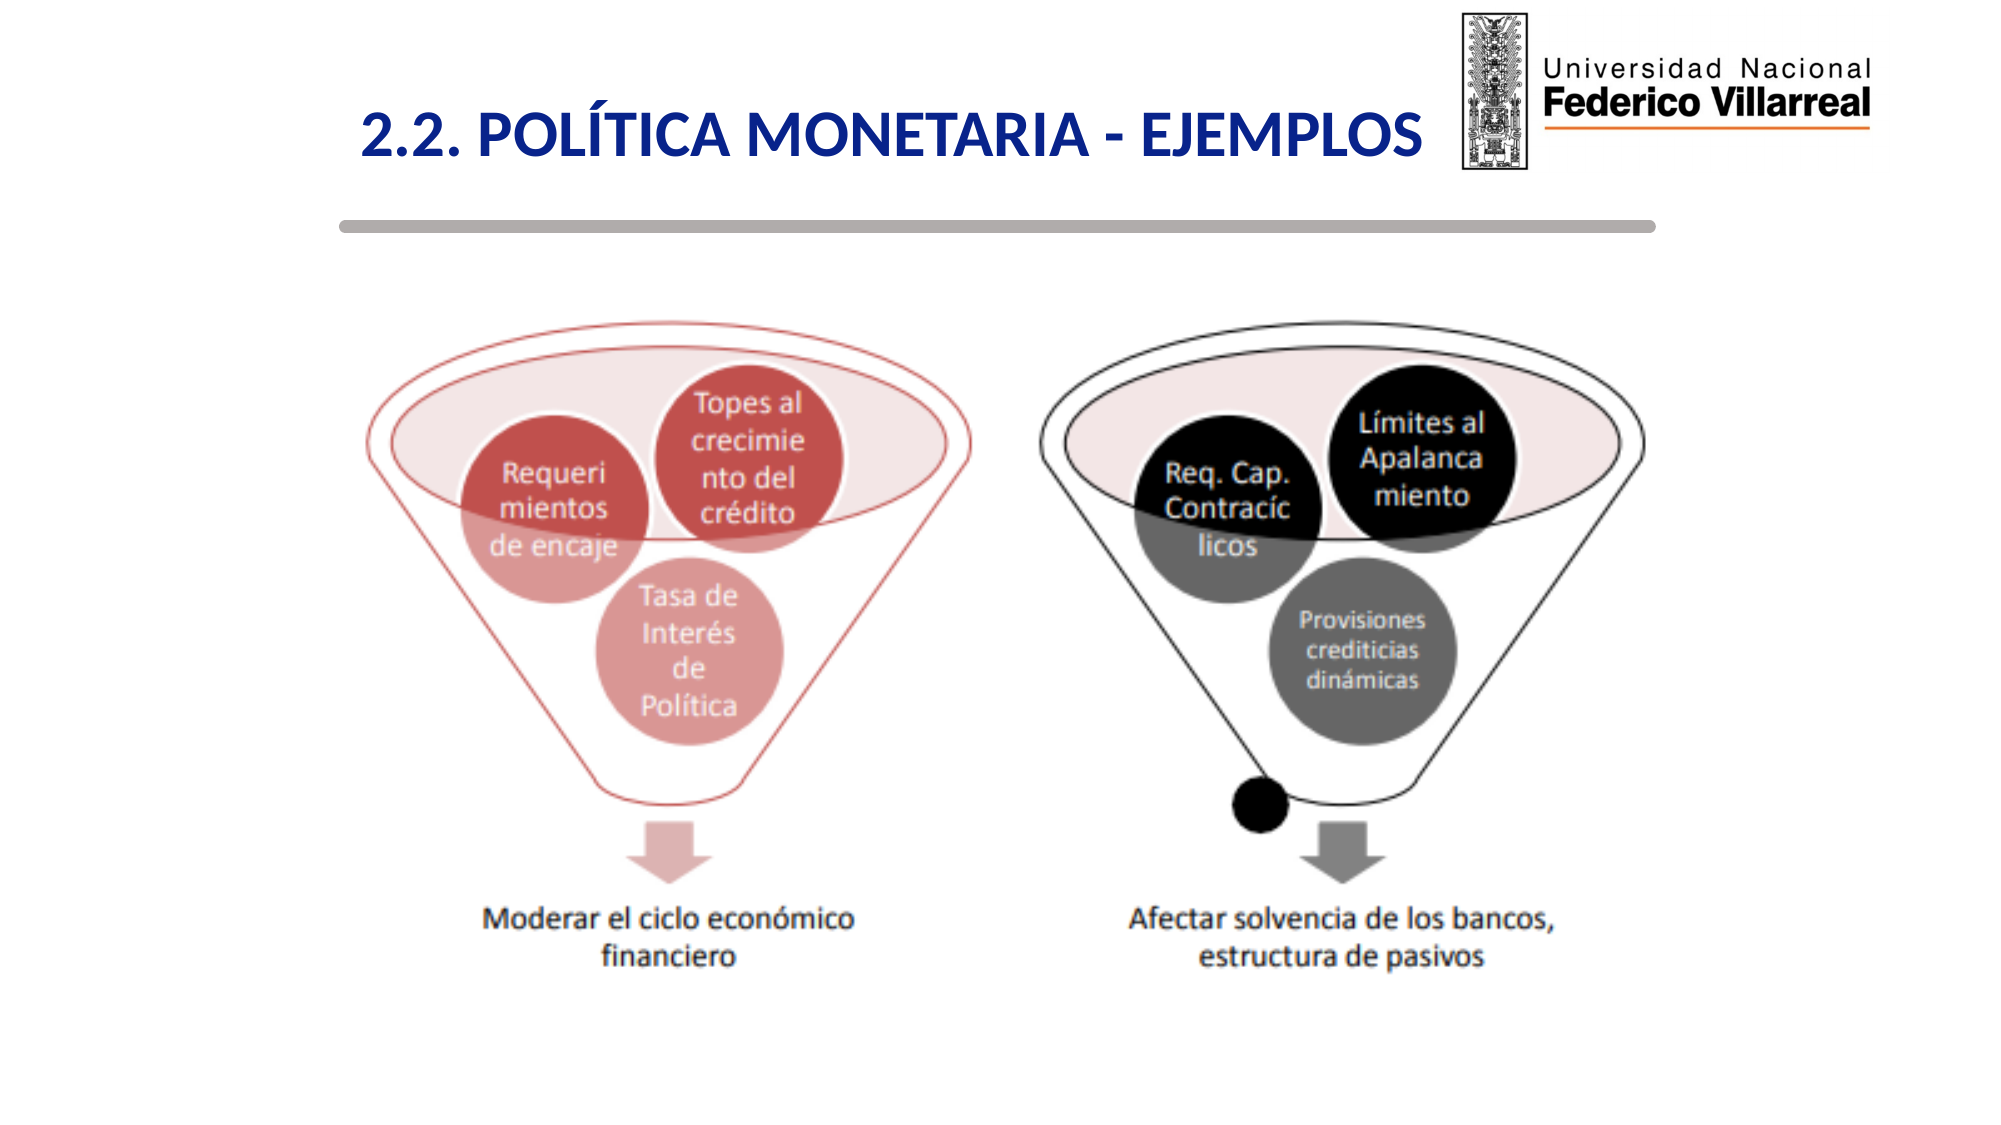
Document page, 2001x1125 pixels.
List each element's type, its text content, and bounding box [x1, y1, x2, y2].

text_box 2.2. POLÍTICA MONETARIA - EJEMPLOS [345, 82, 1738, 177]
picture [334, 298, 1666, 997]
picture [1460, 7, 1890, 173]
